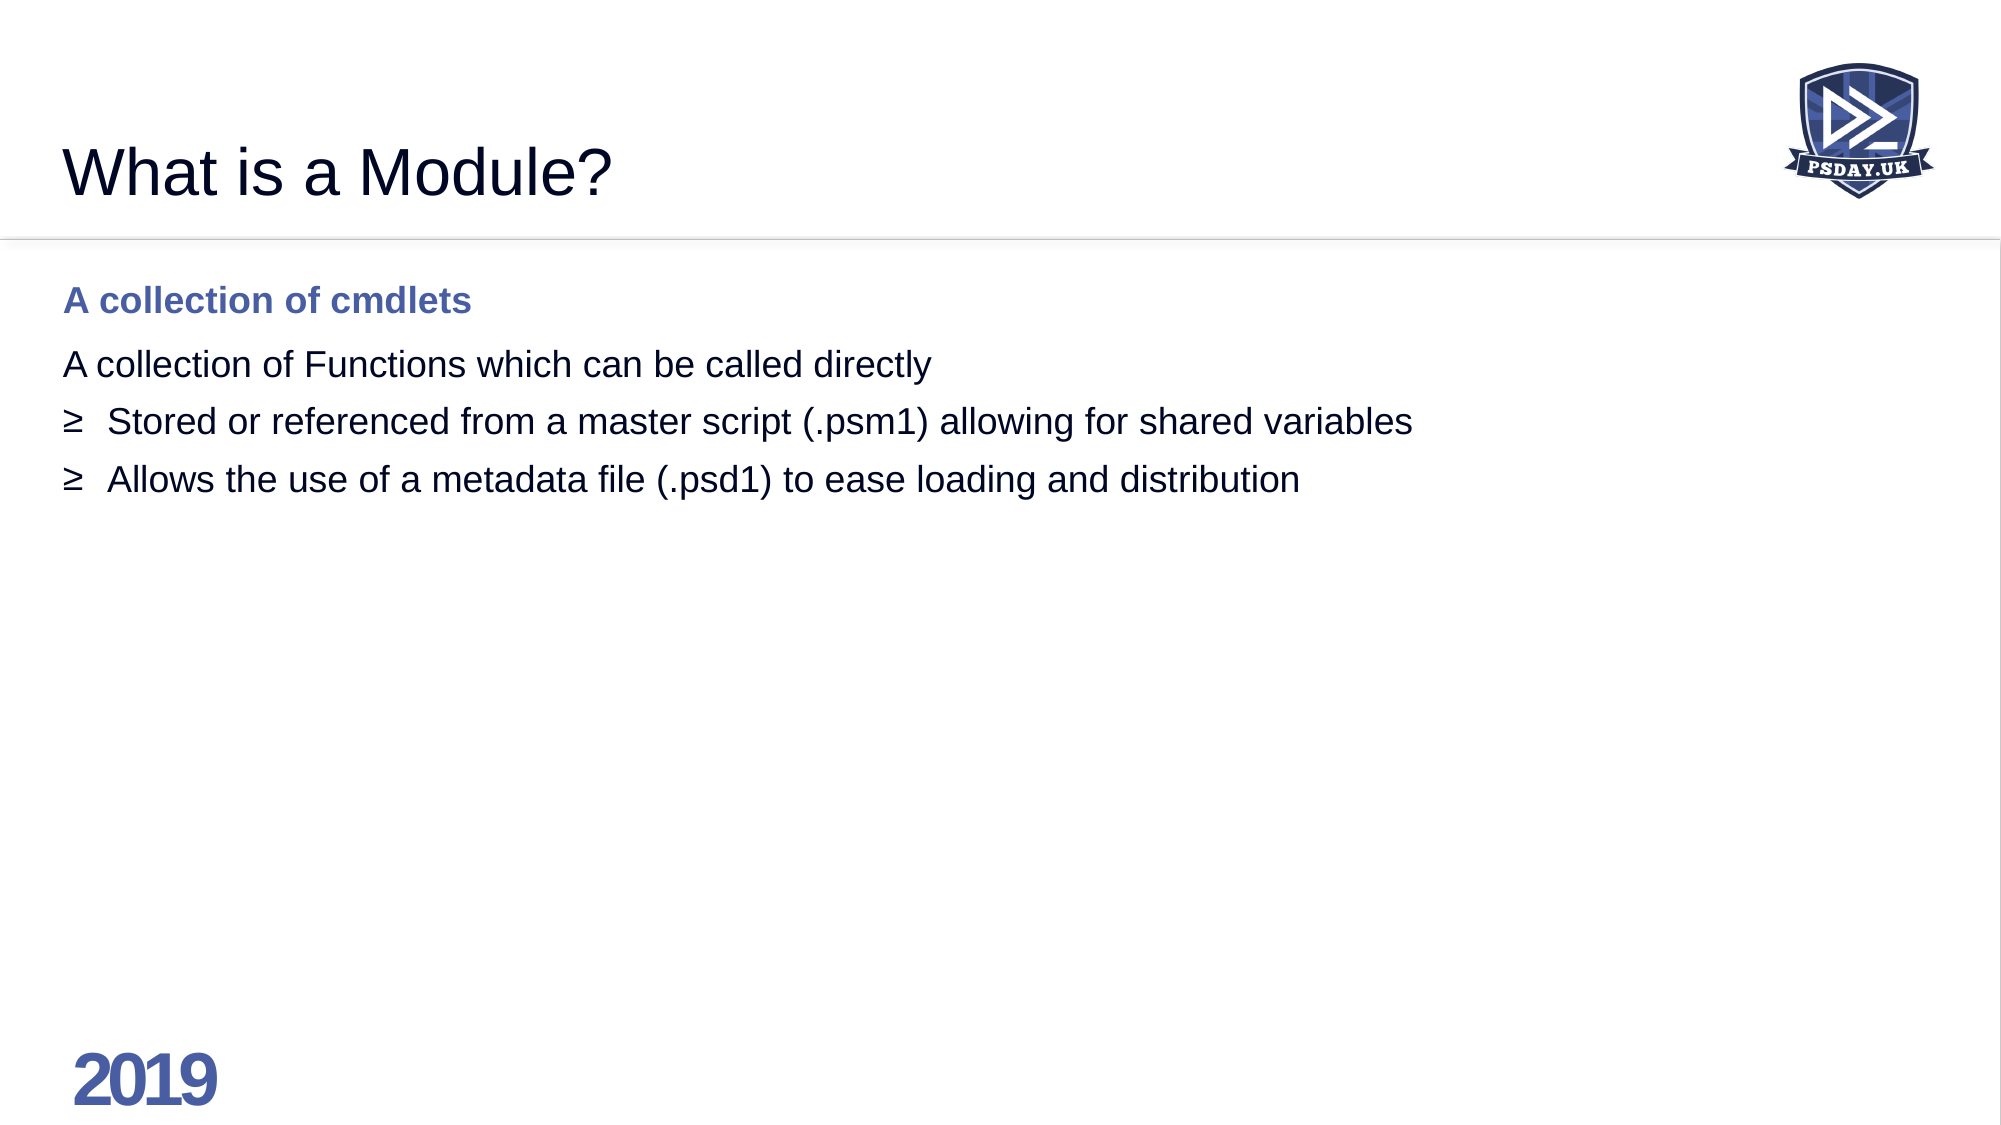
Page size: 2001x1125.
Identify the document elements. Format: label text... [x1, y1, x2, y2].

picture [1781, 53, 1937, 209]
list A collection of cmdlets A collection of Functions which can be called directly Stored or referenced from a master script (.psm1) allowing for shared variables Allows the use of a metadata file (.psd1) to ease loading and distribution [62, 276, 1937, 1016]
title What is a Module? [62, 128, 1772, 209]
